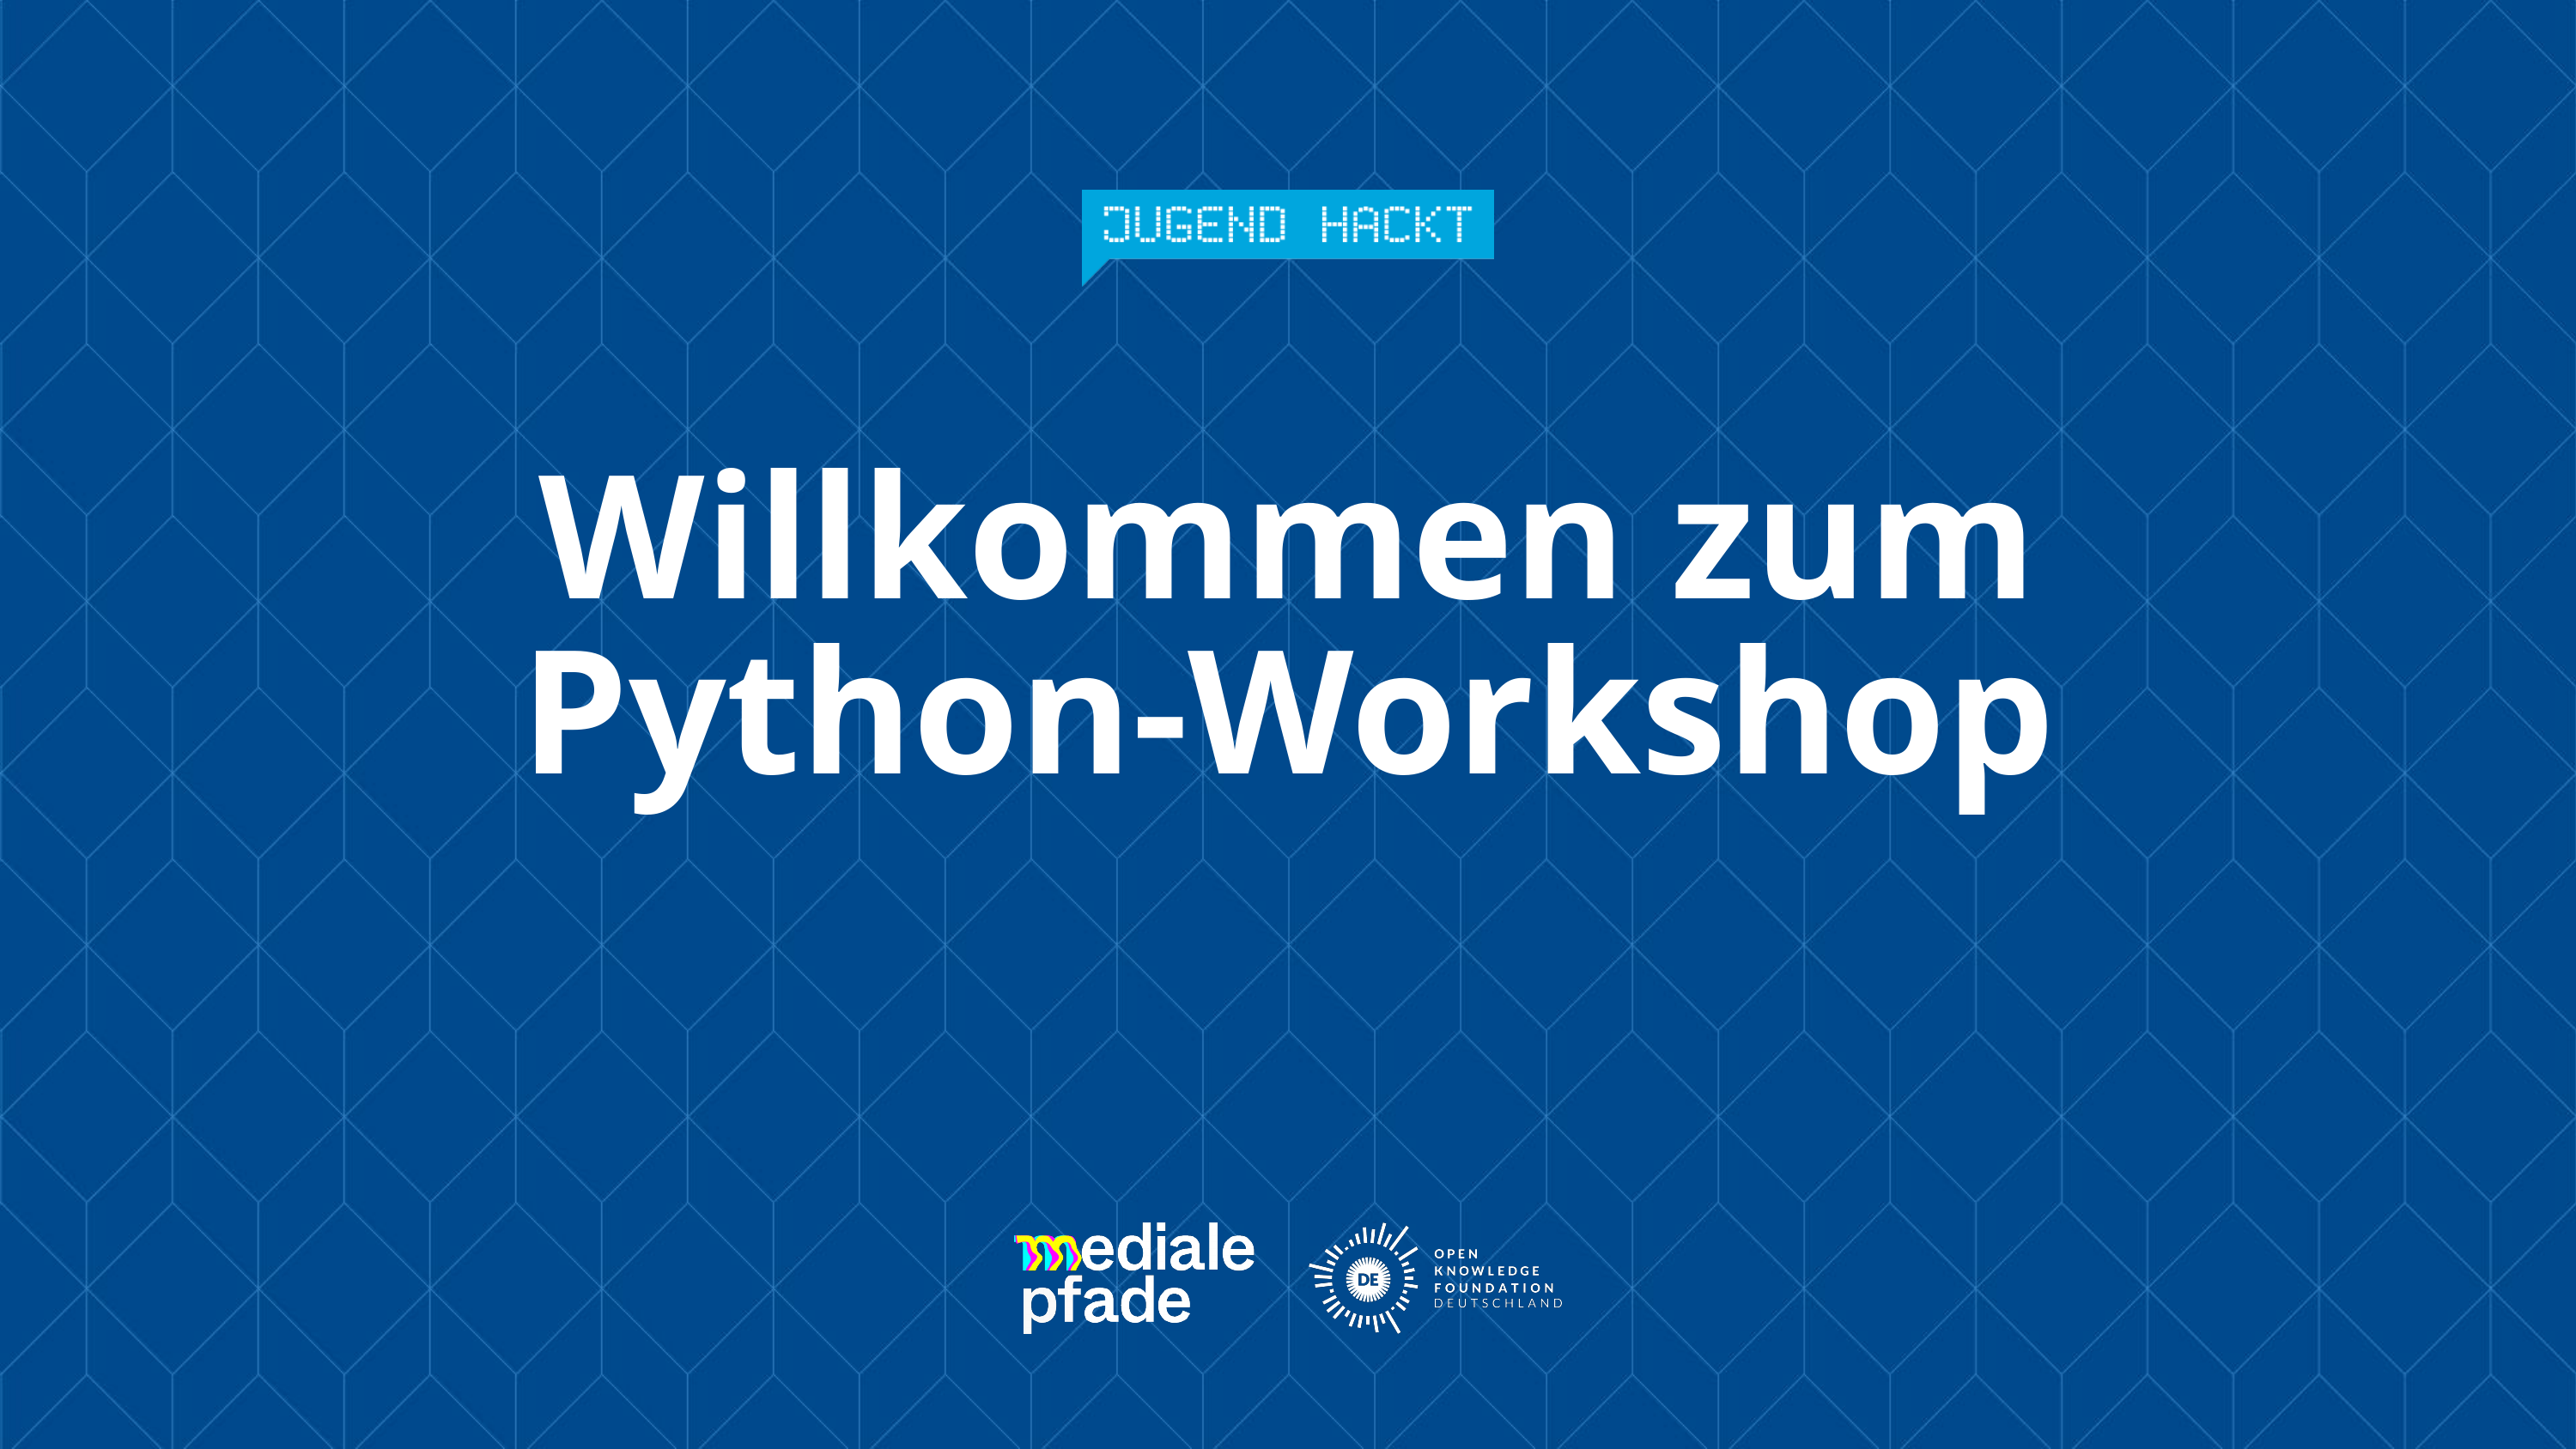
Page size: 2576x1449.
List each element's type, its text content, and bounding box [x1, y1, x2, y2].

title Willkommen zum Python-Workshop [319, 417, 2257, 850]
picture [0, 0, 2576, 1449]
